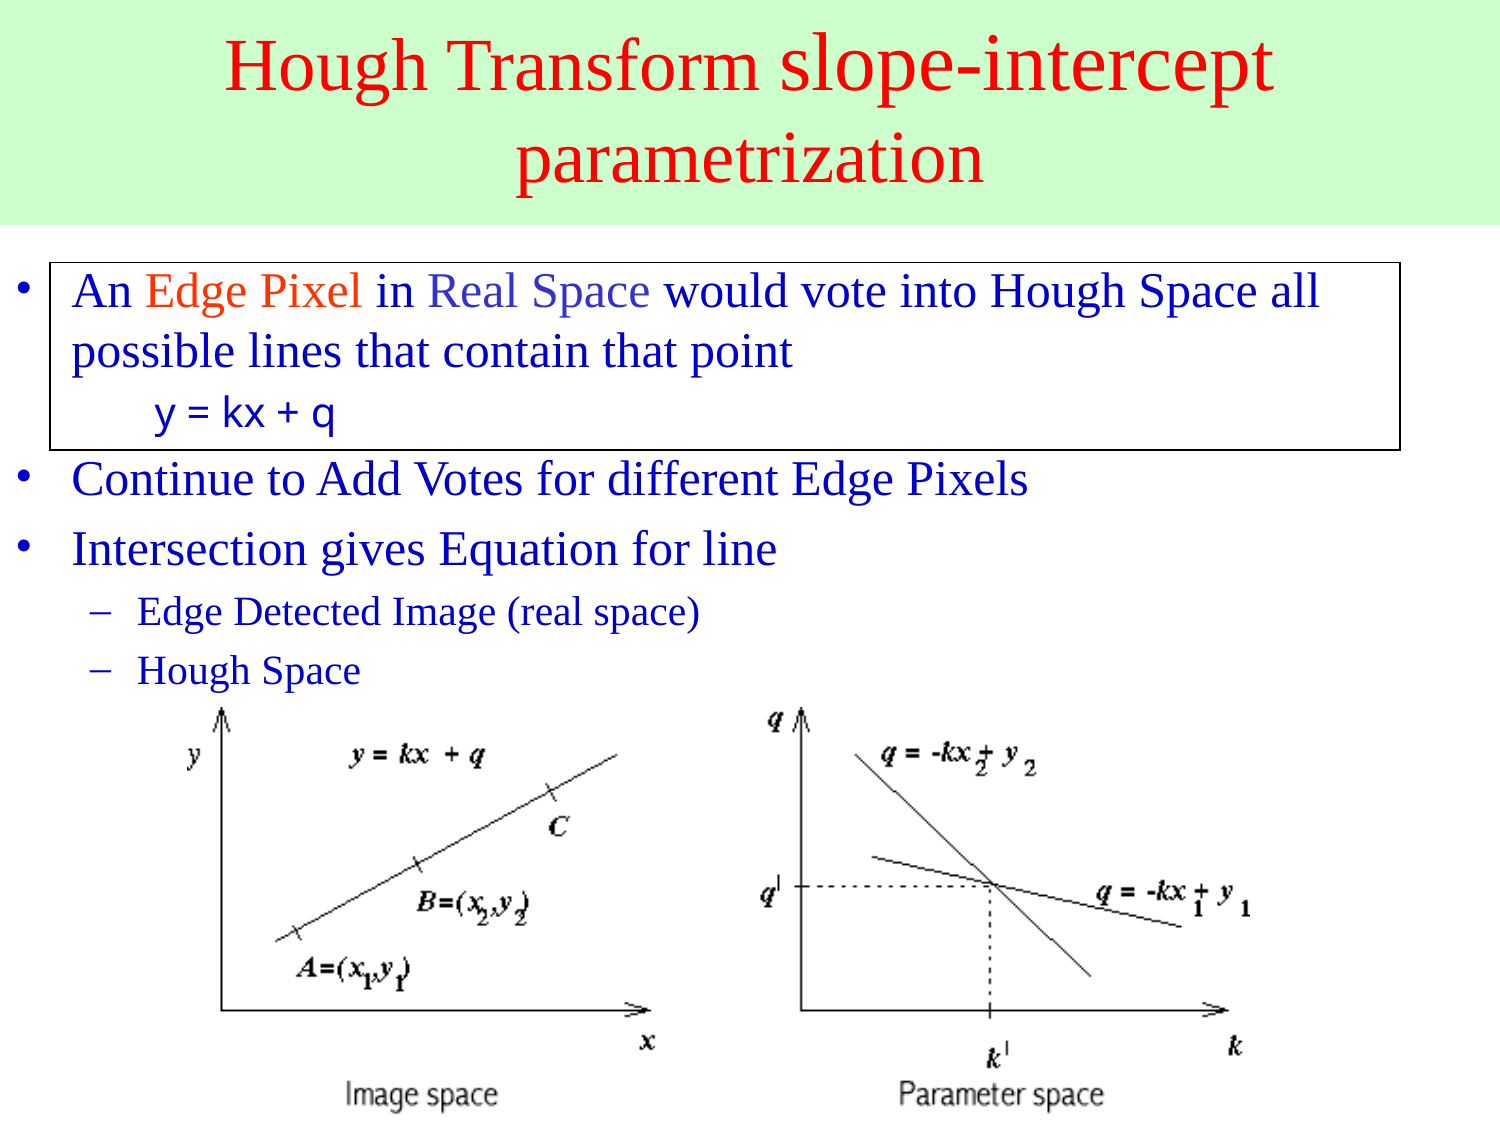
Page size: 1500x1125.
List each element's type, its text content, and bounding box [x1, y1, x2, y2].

list An Edge Pixel in Real Space would vote into Hough Space all possible lines that contain that point y = kx + q Continue to Add Votes for different Edge Pixels Intersection gives Equation for line Edge Detected Image (real space) Hough Space [0, 249, 1500, 650]
title Hough Transform slope-intercept parametrization [0, 0, 1500, 225]
picture [187, 707, 1251, 1125]
text_box [49, 262, 1400, 450]
